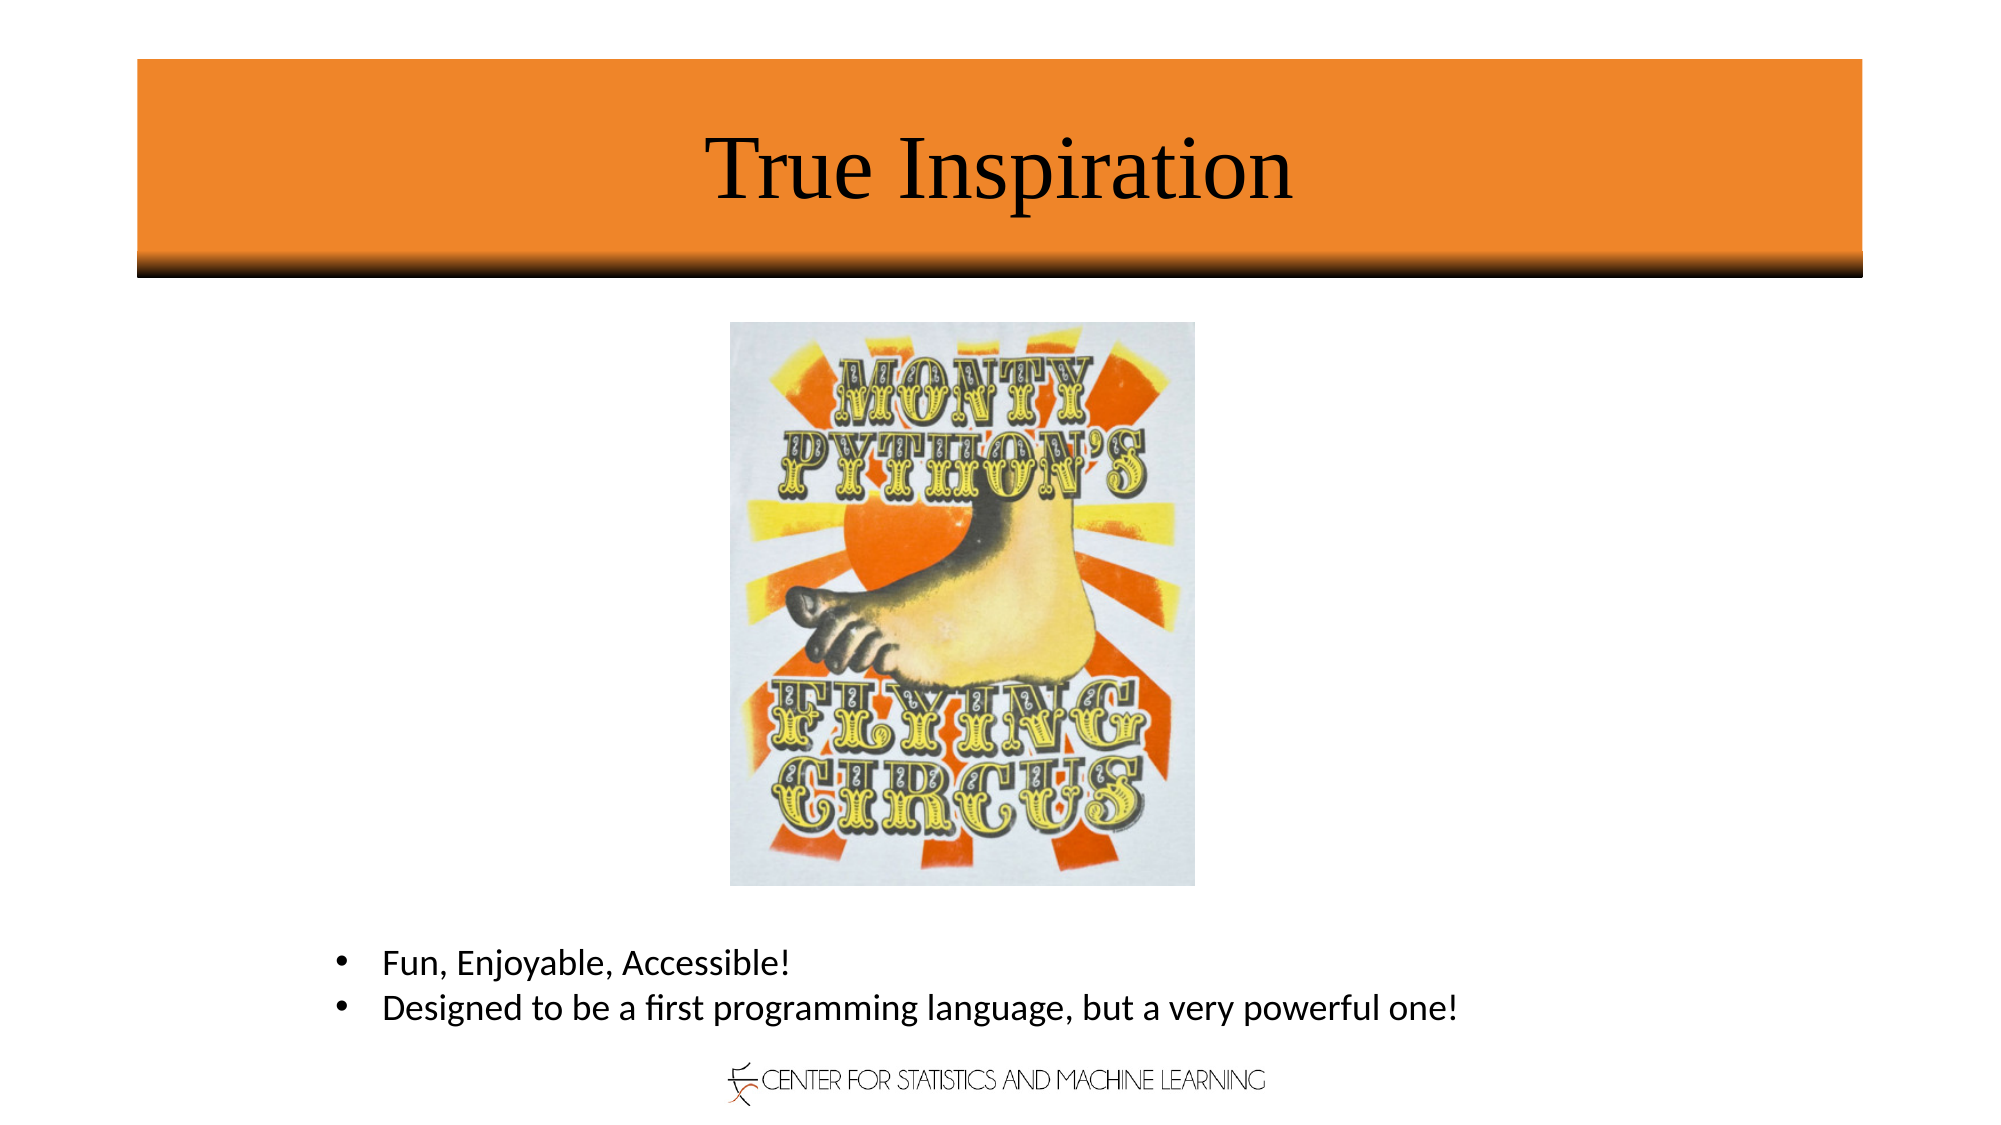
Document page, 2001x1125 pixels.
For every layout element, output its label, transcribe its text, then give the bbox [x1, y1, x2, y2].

picture [724, 1060, 1276, 1108]
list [730, 322, 1195, 886]
title True Inspiration [137, 59, 1863, 278]
text_box Fun, Enjoyable, Accessible! Designed to be a first programming language, but a very powerful one! [320, 930, 1528, 1035]
